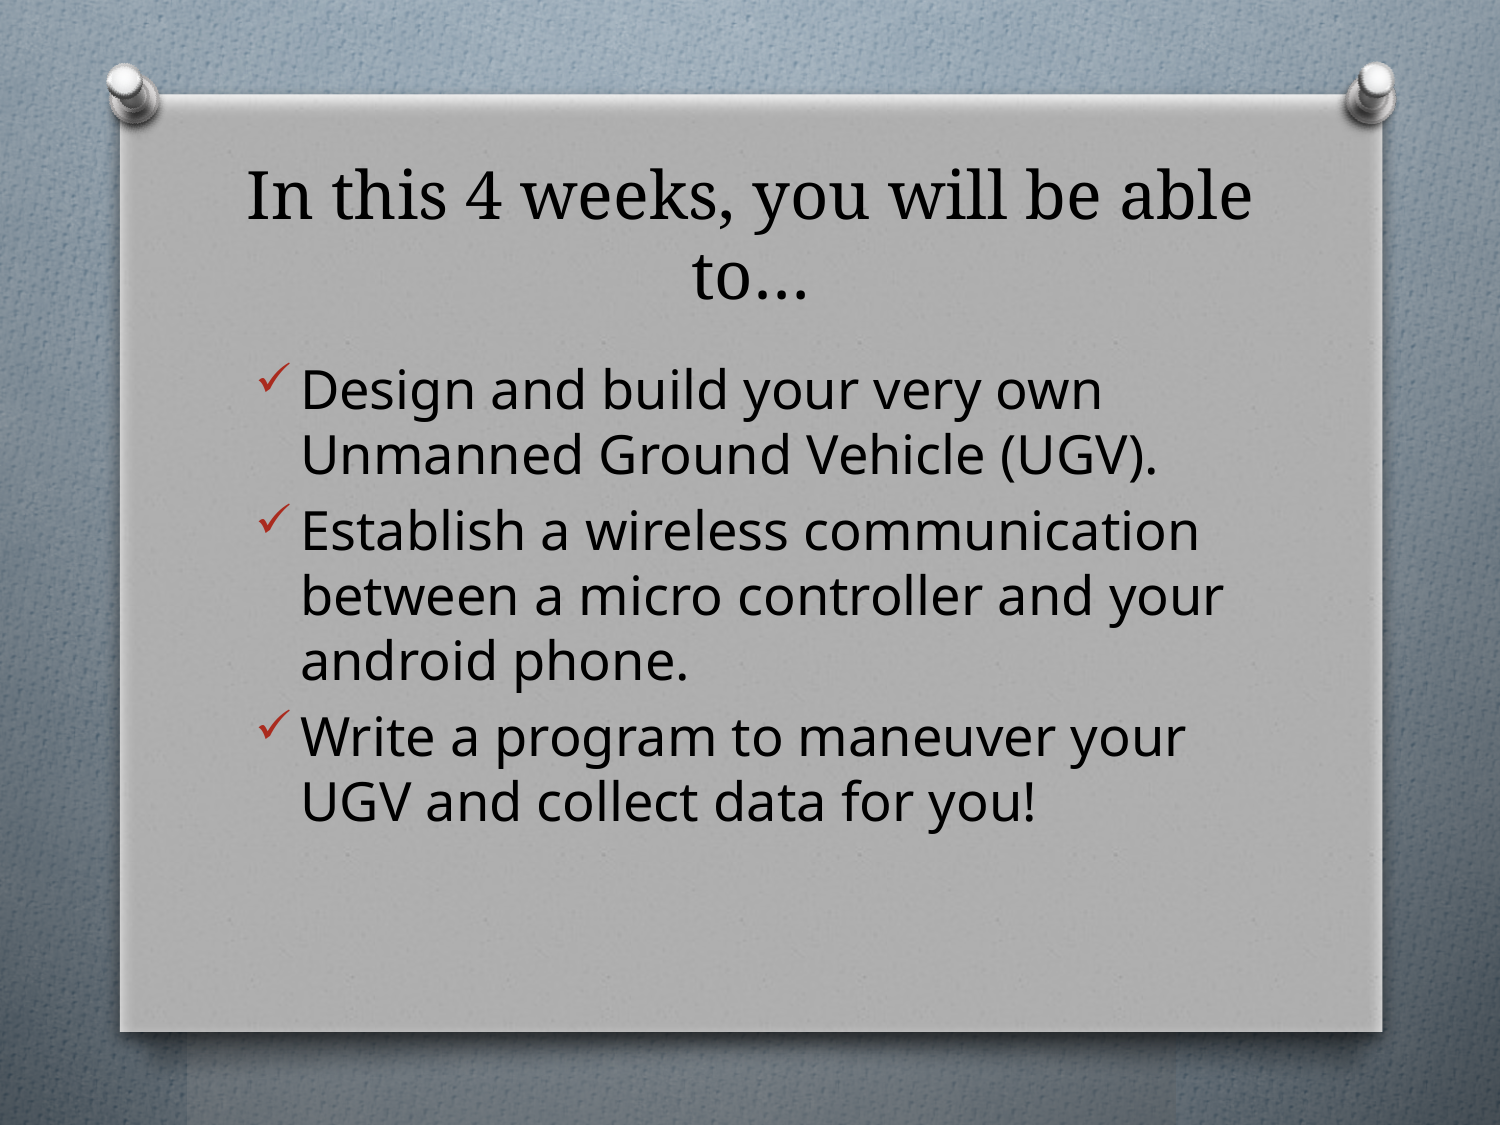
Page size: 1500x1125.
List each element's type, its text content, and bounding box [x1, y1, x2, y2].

picture [1317, 35, 1439, 156]
picture [75, 29, 198, 153]
list Design and build your very own Unmanned Ground Vehicle (UGV). Establish a wireless communication between a micro controller and your android phone. Write a program to maneuver your UGV and collect data for you! [240, 347, 1257, 939]
title In this 4 weeks, you will be able to… [179, 134, 1323, 332]
